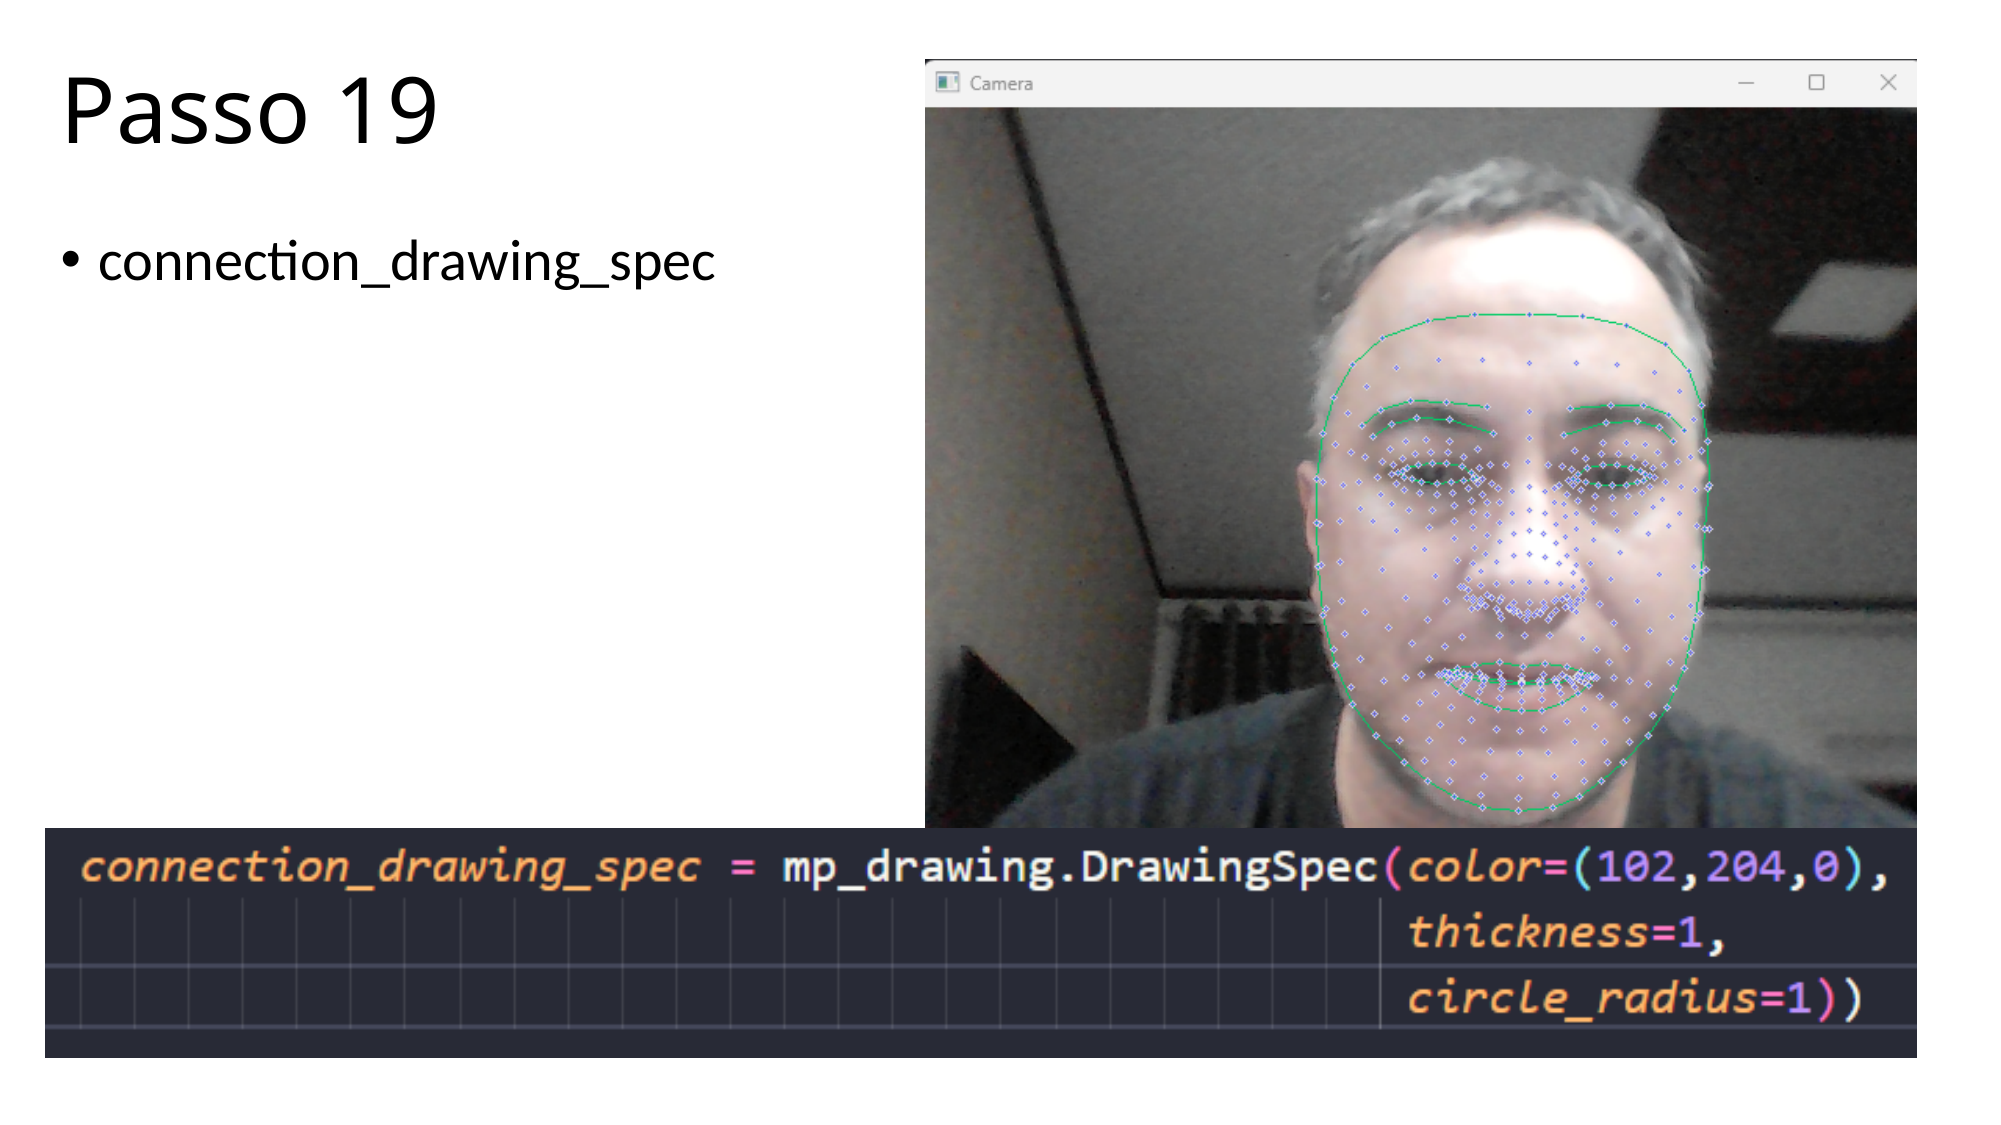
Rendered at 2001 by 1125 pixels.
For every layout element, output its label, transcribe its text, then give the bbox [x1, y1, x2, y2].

title Passo 19 [45, 5, 1771, 223]
picture [45, 59, 1917, 1058]
list connection_drawing_spec [45, 223, 925, 828]
